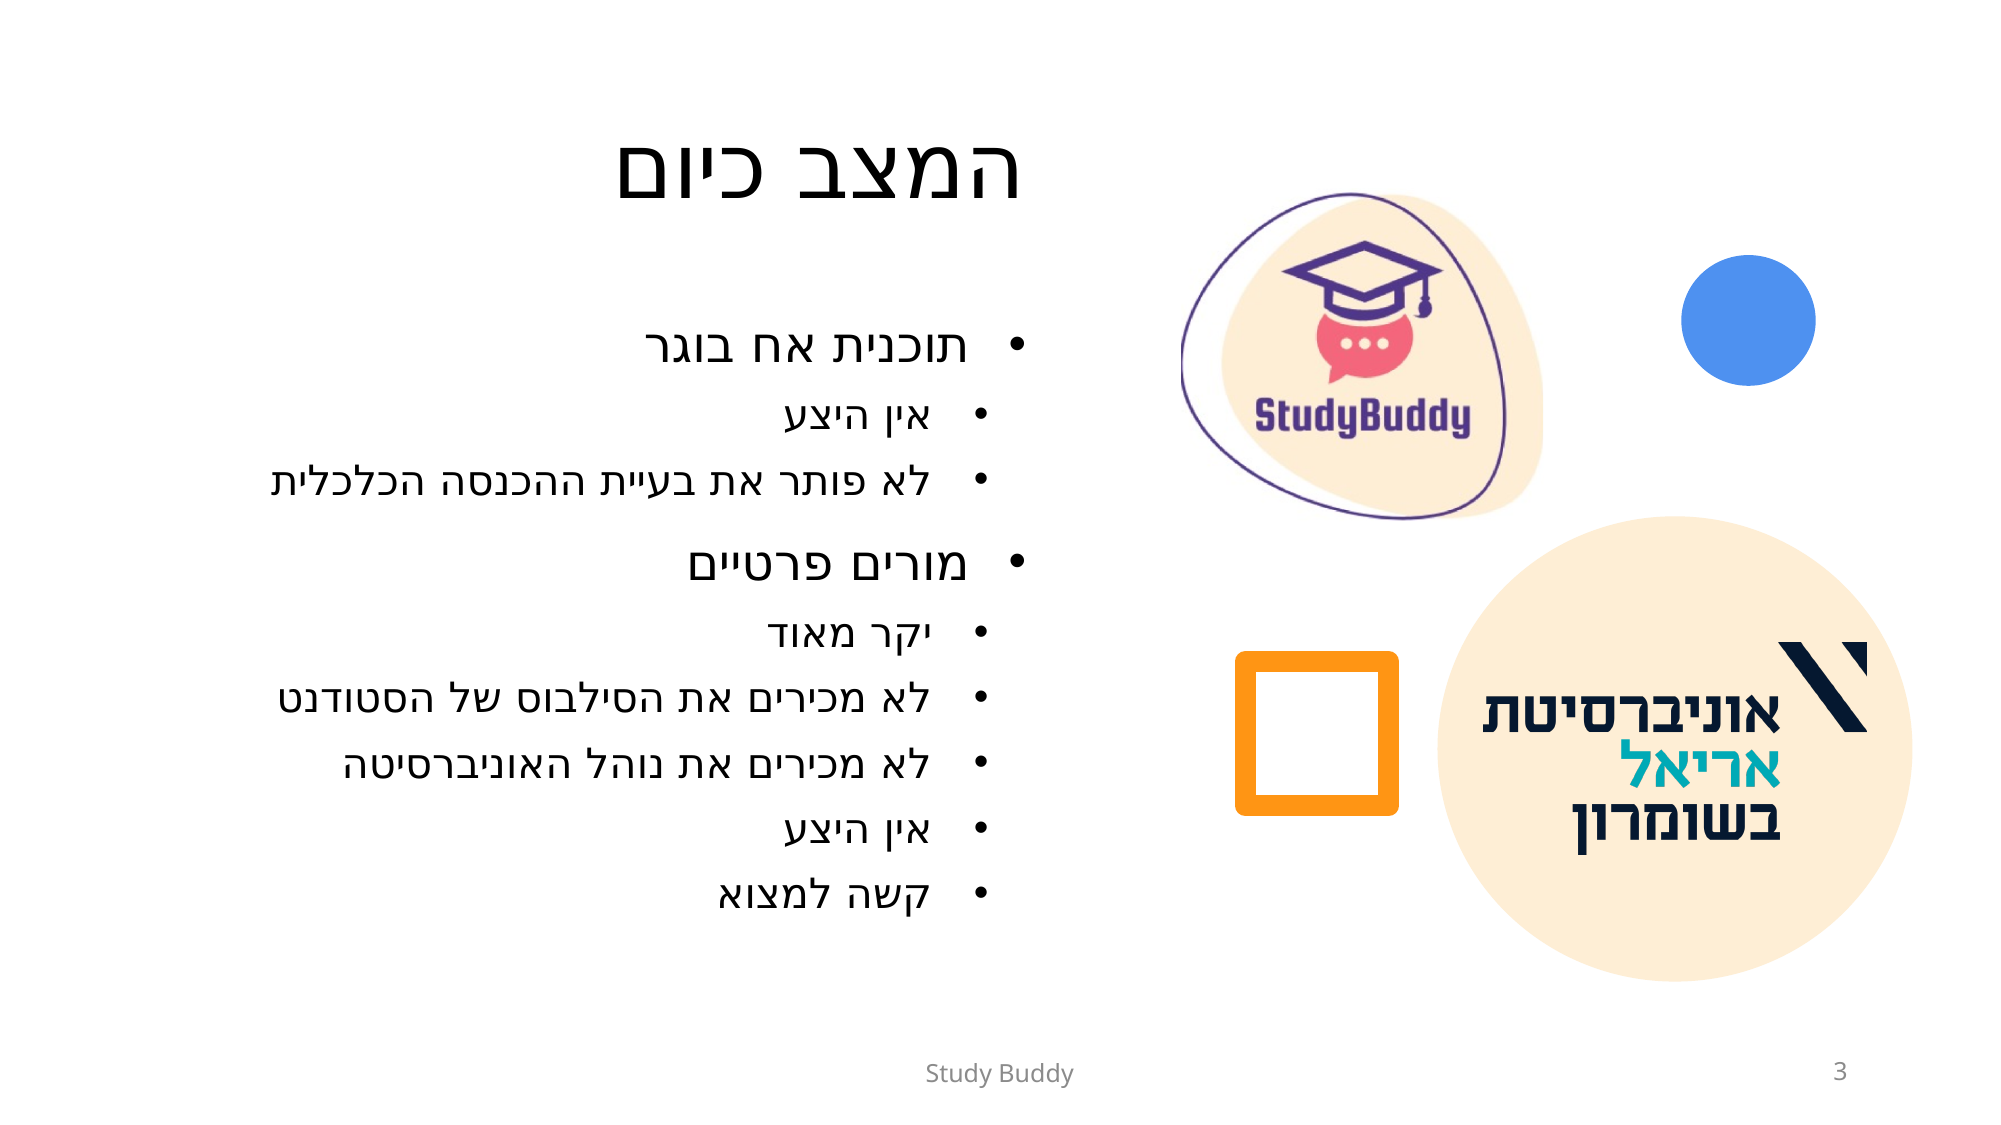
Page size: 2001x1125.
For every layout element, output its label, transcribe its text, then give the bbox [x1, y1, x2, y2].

picture [1483, 642, 1867, 856]
list תוכנית אח בוגר אין היצע לא פותר את בעיית ההכנסה הכלכלית מורים פרטיים יקר מאוד לא מכירים את הסילבוס של הסטודנט לא מכירים את נוהל האוניברסיטה אין היצע קשה למצוא [88, 299, 1041, 1014]
picture [1181, 188, 1544, 551]
title המצב כיום [88, 59, 1041, 278]
footer Study Buddy [662, 1042, 1338, 1103]
text_box [1437, 516, 1913, 982]
slide_number 3 [1412, 1042, 1863, 1103]
